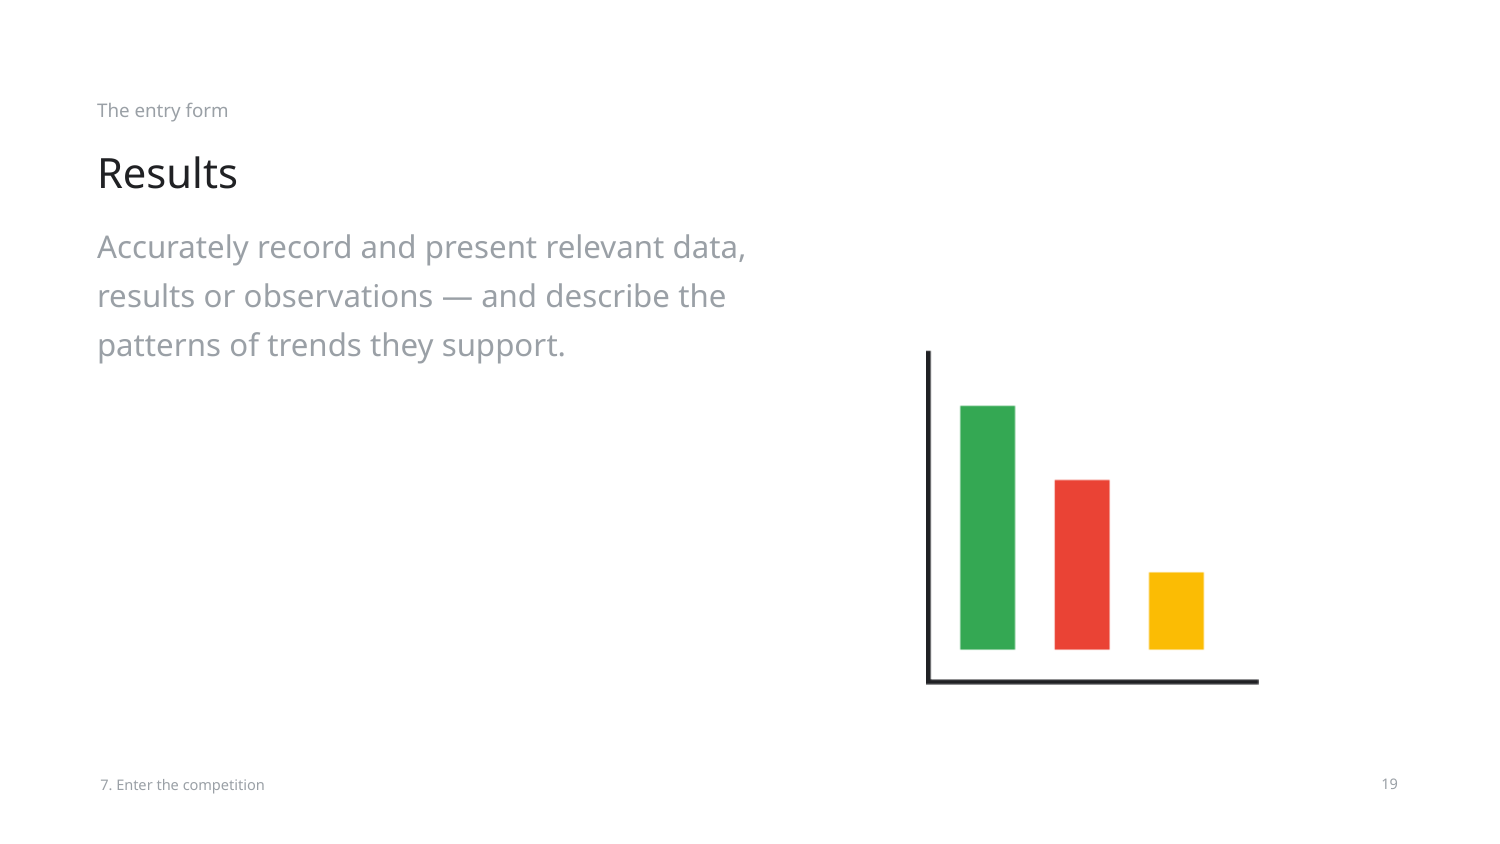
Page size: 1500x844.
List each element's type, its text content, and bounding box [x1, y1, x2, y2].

slide_number ‹#› [1317, 752, 1413, 817]
list Accurately record and present relevant data, results or observations — and describe the patterns of trends they support. [82, 201, 854, 657]
title Results [82, 121, 1399, 198]
slide_number 7. Enter the competition [85, 752, 519, 817]
picture [925, 350, 1259, 685]
title The entry form [82, 79, 891, 133]
